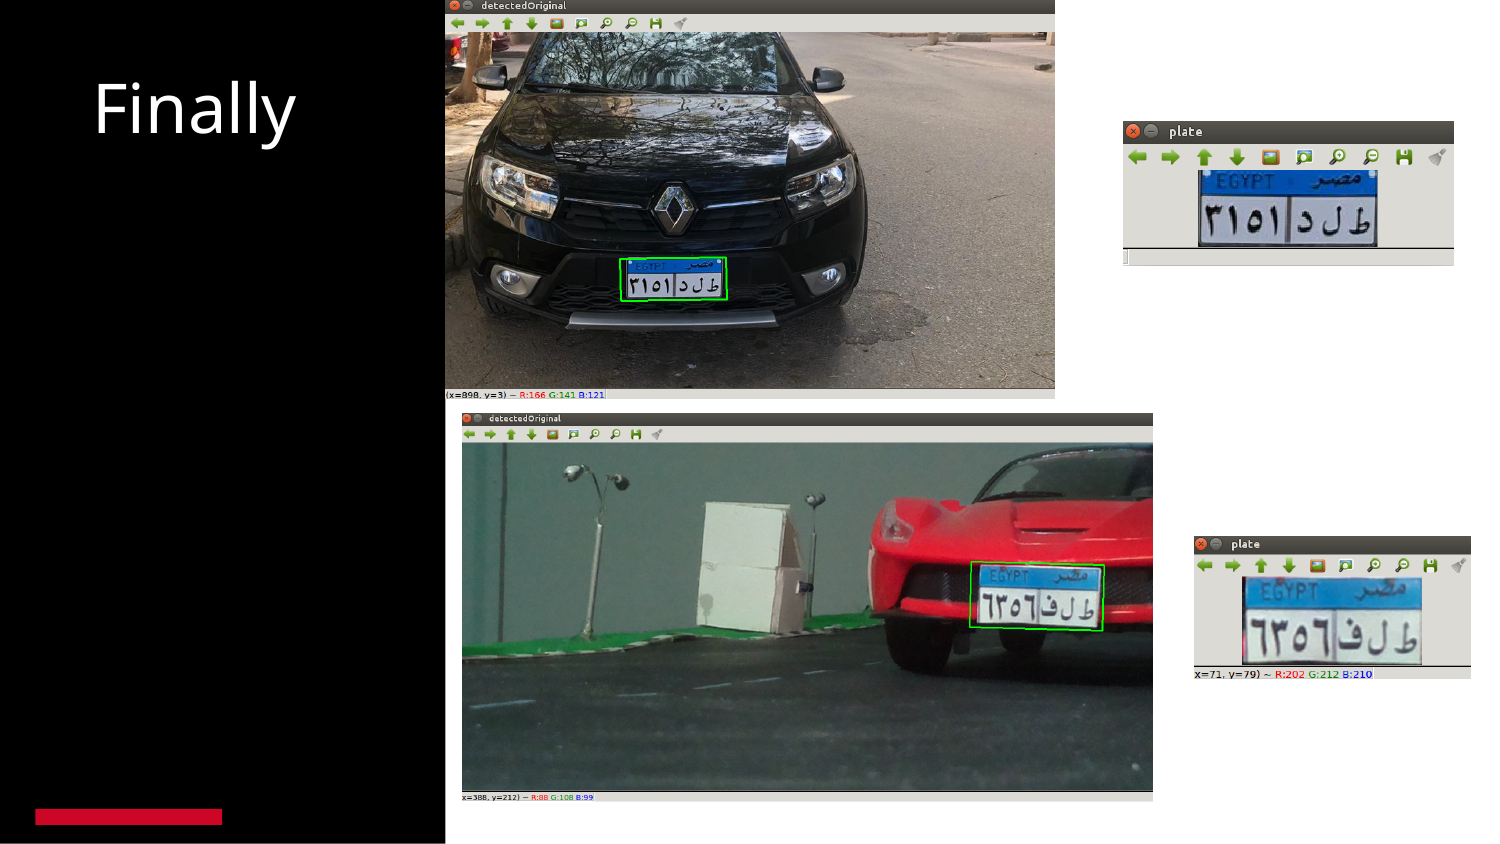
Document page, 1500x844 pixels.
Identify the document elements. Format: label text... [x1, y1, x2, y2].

picture [445, 0, 1055, 400]
picture [1194, 536, 1471, 679]
title Finally [41, 67, 396, 305]
picture [1122, 121, 1455, 266]
picture [461, 412, 1154, 803]
